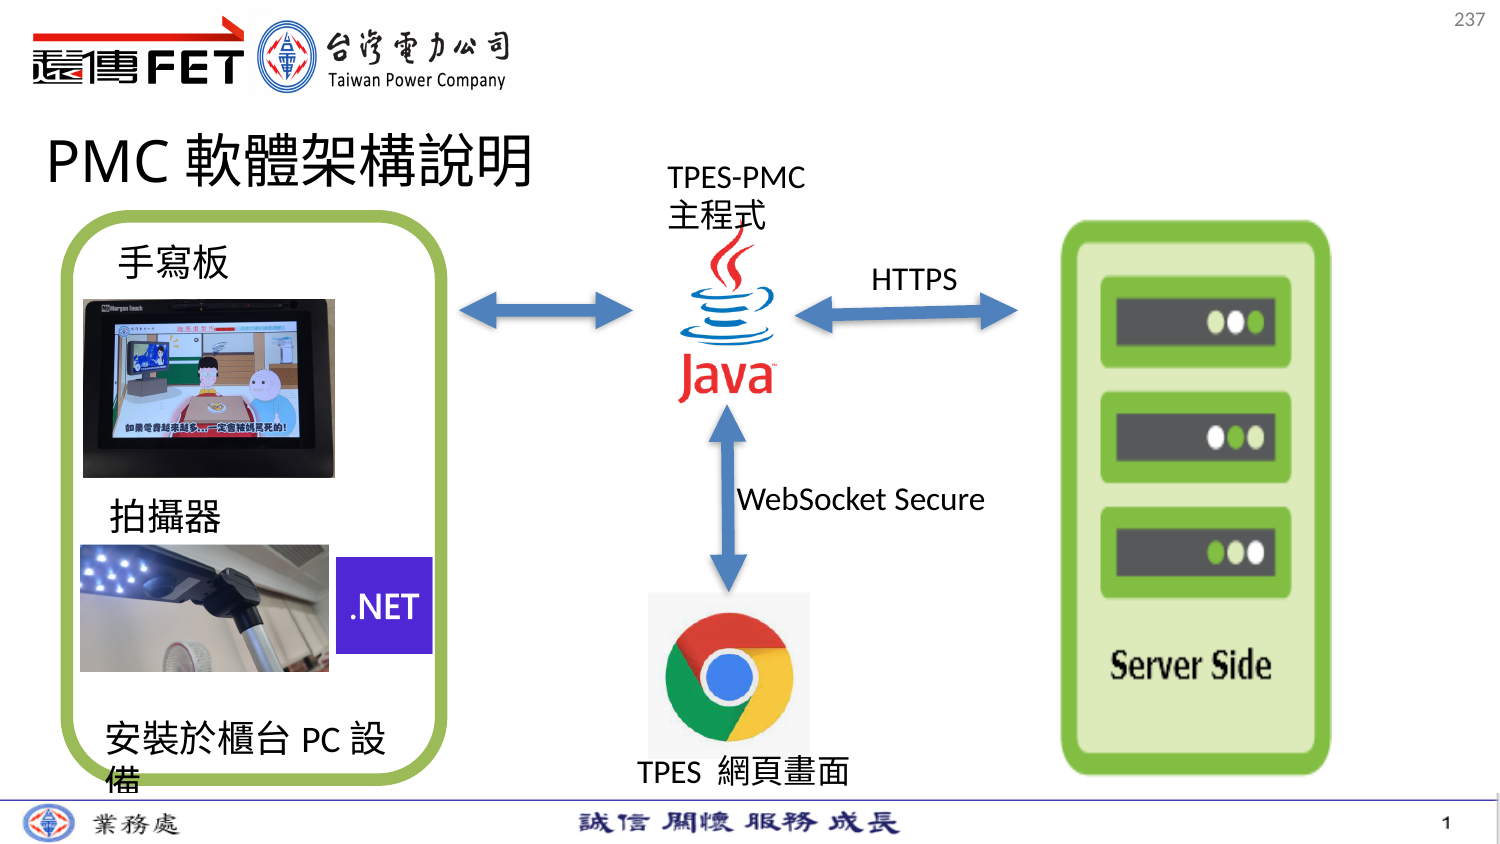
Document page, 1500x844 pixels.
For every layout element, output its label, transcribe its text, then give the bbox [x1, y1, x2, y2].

text_box 手寫板 [102, 231, 314, 292]
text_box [726, 413, 730, 593]
picture [80, 543, 330, 672]
picture [83, 299, 336, 478]
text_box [848, 310, 1019, 316]
text_box 安裝於櫃台PC設備 [89, 707, 424, 791]
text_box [632, 147, 844, 405]
text_box [66, 216, 442, 765]
text_box PMC軟體架構說明 [30, 117, 1115, 217]
picture [1053, 216, 1332, 780]
picture [646, 591, 811, 759]
picture [0, 0, 519, 117]
text_box HTTPS [856, 249, 983, 305]
text_box 拍攝器 [94, 486, 306, 542]
text_box TPES 網頁畫面 [622, 742, 911, 791]
picture [335, 557, 434, 654]
picture [0, 793, 1500, 844]
text_box WebSocket Secure [735, 469, 1010, 525]
